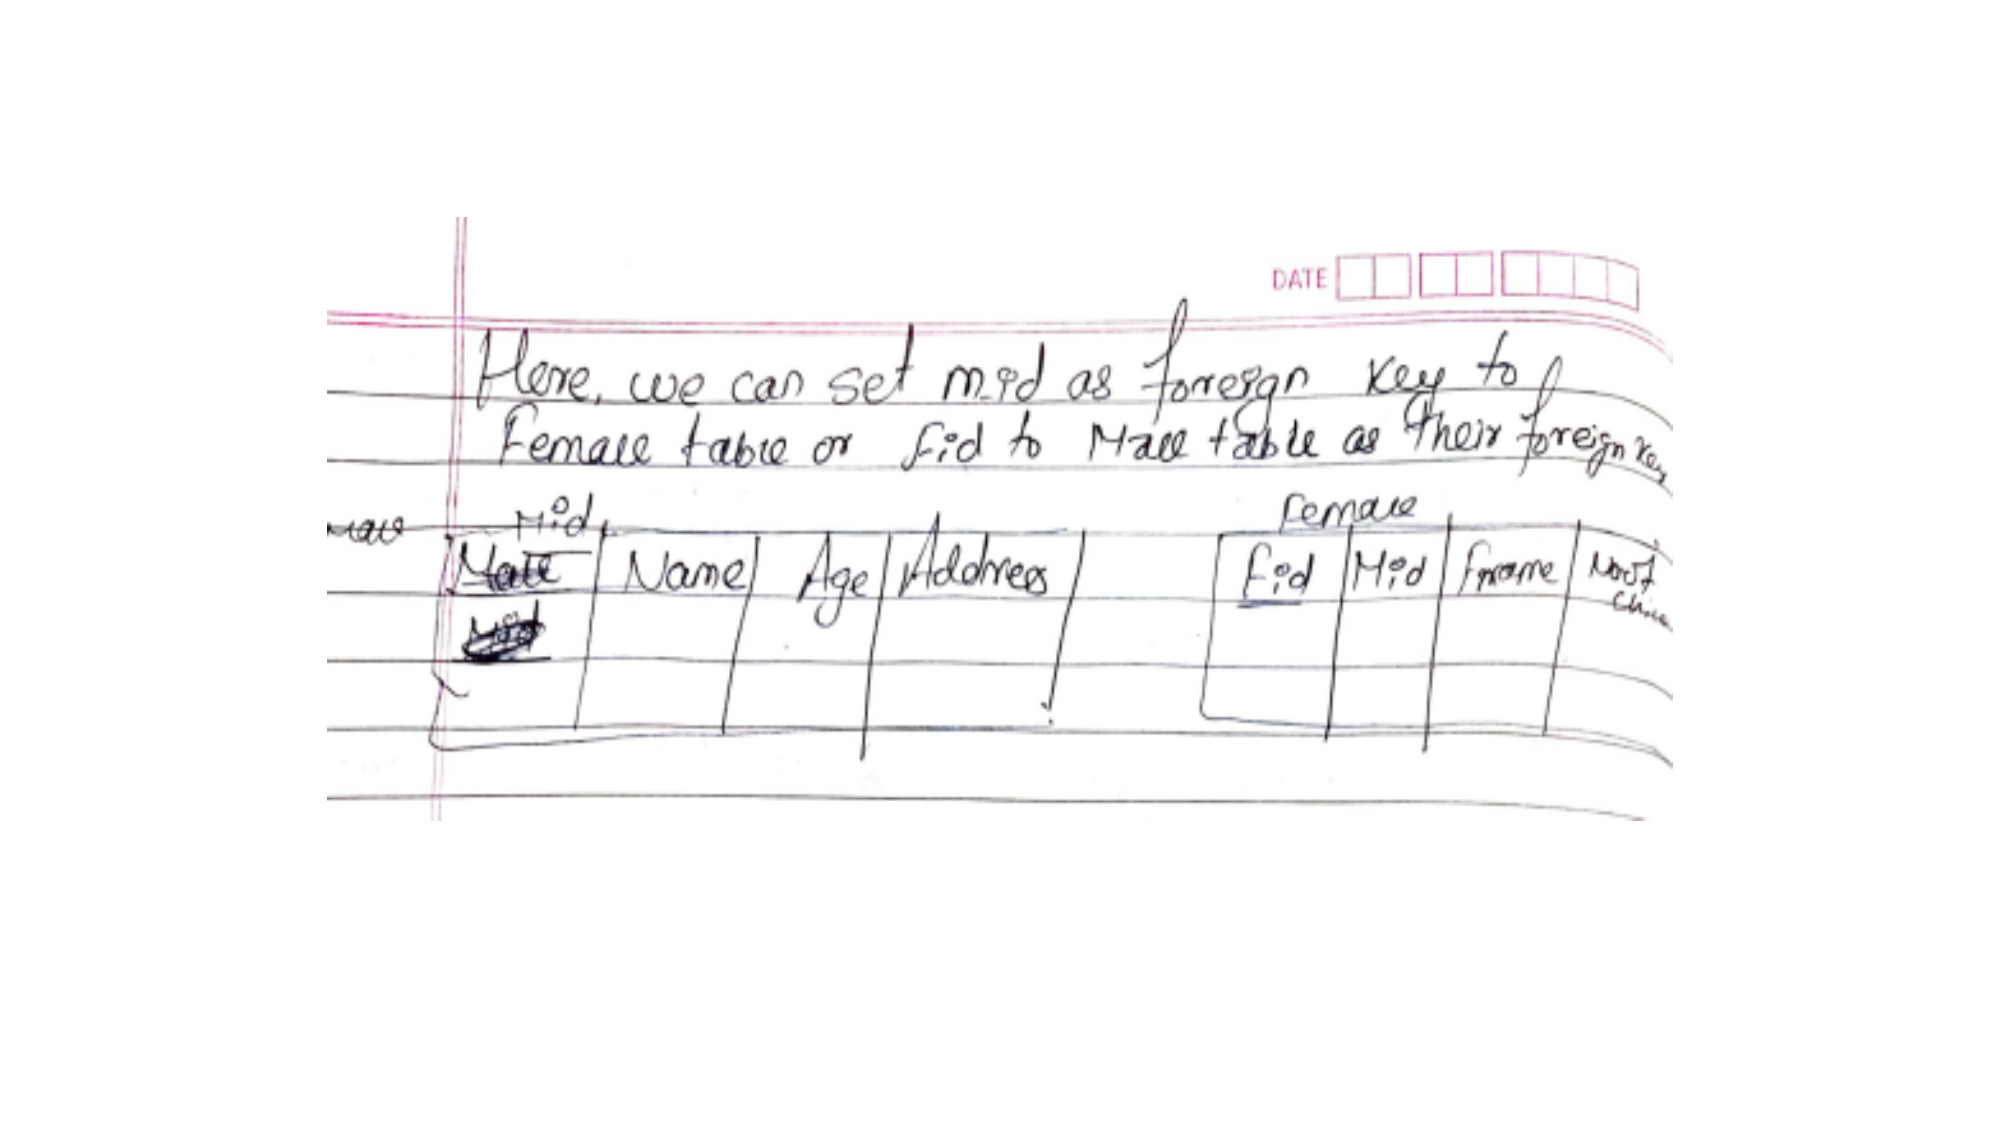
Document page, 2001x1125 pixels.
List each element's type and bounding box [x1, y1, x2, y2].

picture [327, 217, 1673, 821]
